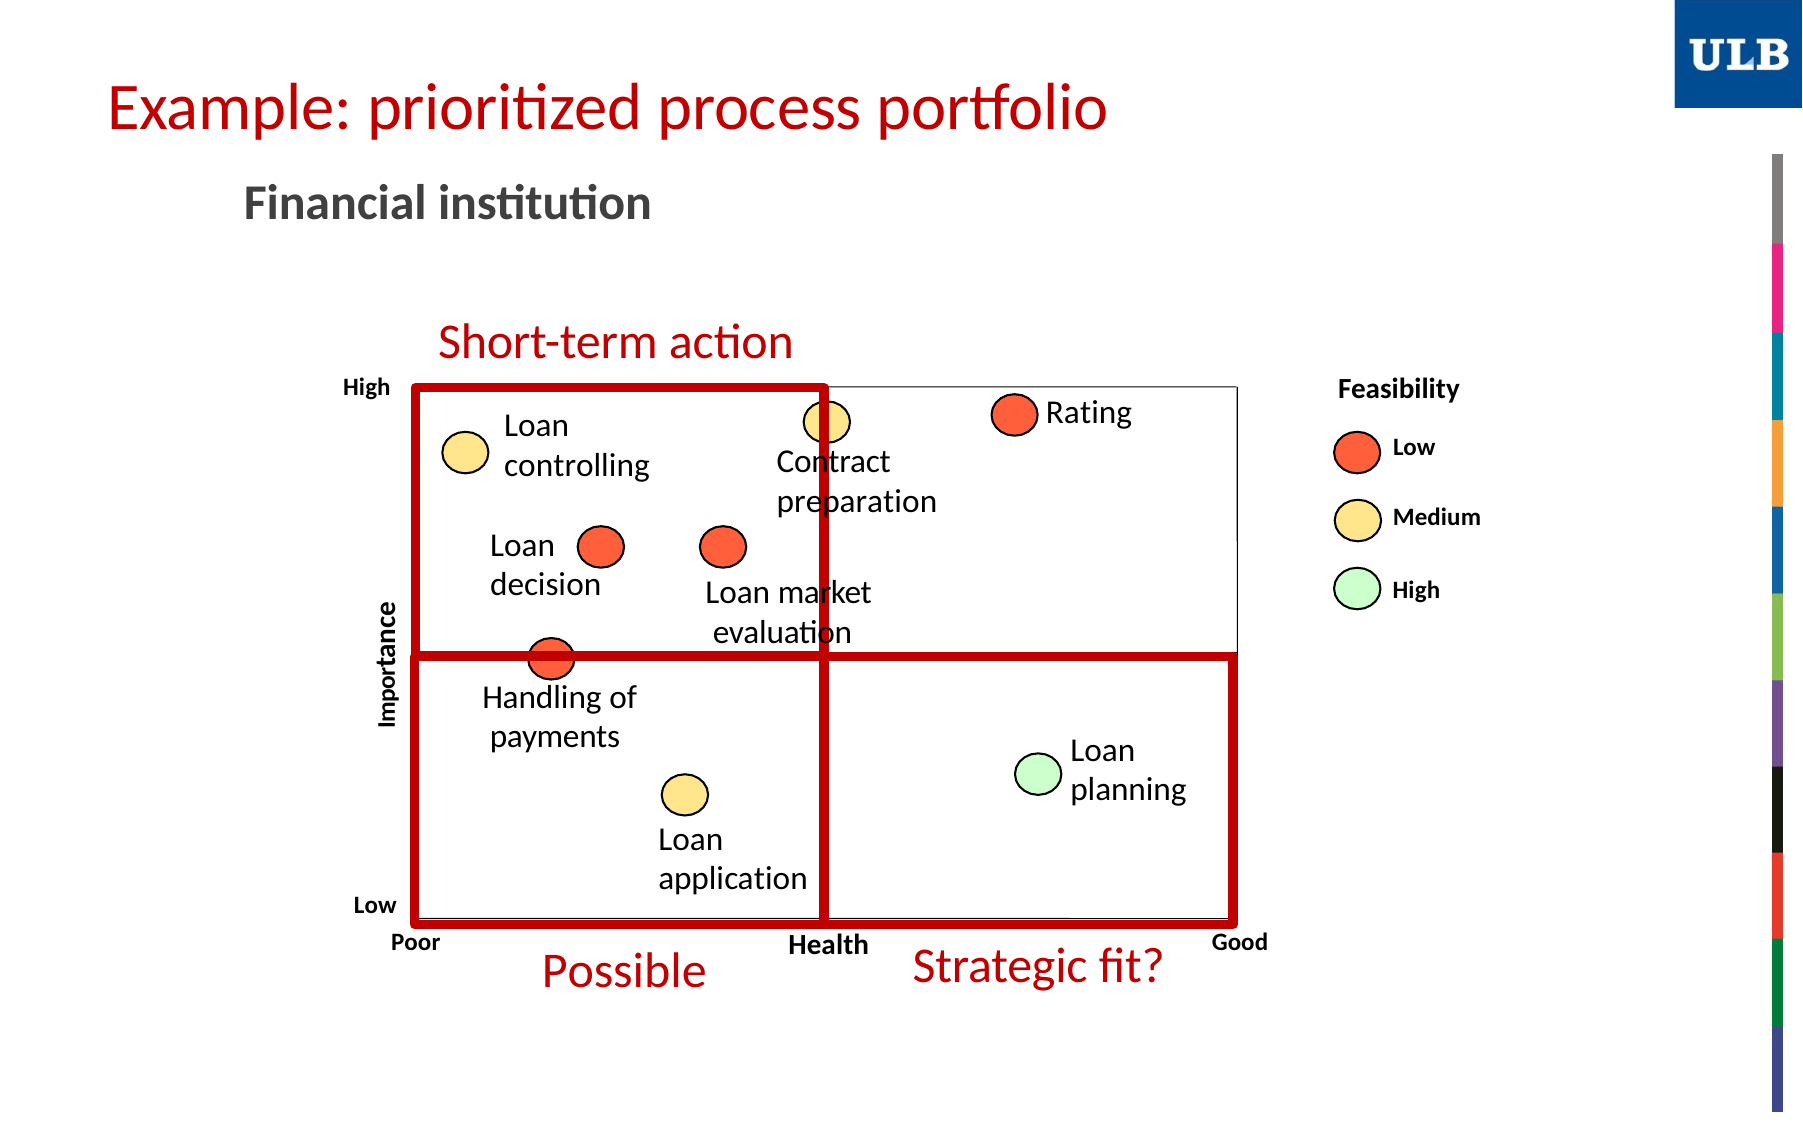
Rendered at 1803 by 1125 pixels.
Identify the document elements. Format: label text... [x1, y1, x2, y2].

text_box Feasibility Low [1336, 367, 1463, 461]
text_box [1332, 430, 1382, 475]
picture [1772, 418, 1783, 1112]
text_box Poor [389, 923, 443, 956]
text_box Financial institution Short-term action [241, 167, 800, 368]
text_box Possible [539, 938, 709, 997]
picture [1674, 0, 1802, 108]
picture [1772, 154, 1783, 333]
text_box Importance [351, 585, 393, 731]
text_box High [1390, 571, 1443, 604]
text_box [1333, 498, 1383, 543]
title Example: prioritized process portfolio [105, 61, 1122, 252]
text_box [409, 651, 1239, 930]
text_box Medium [1390, 498, 1484, 531]
text_box Low [351, 886, 399, 919]
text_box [1332, 566, 1382, 611]
text_box High [340, 368, 393, 400]
text_box Strategic fit? [910, 938, 1170, 992]
text_box Good [1209, 923, 1271, 956]
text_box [410, 382, 1239, 651]
text_box Health [786, 938, 871, 961]
